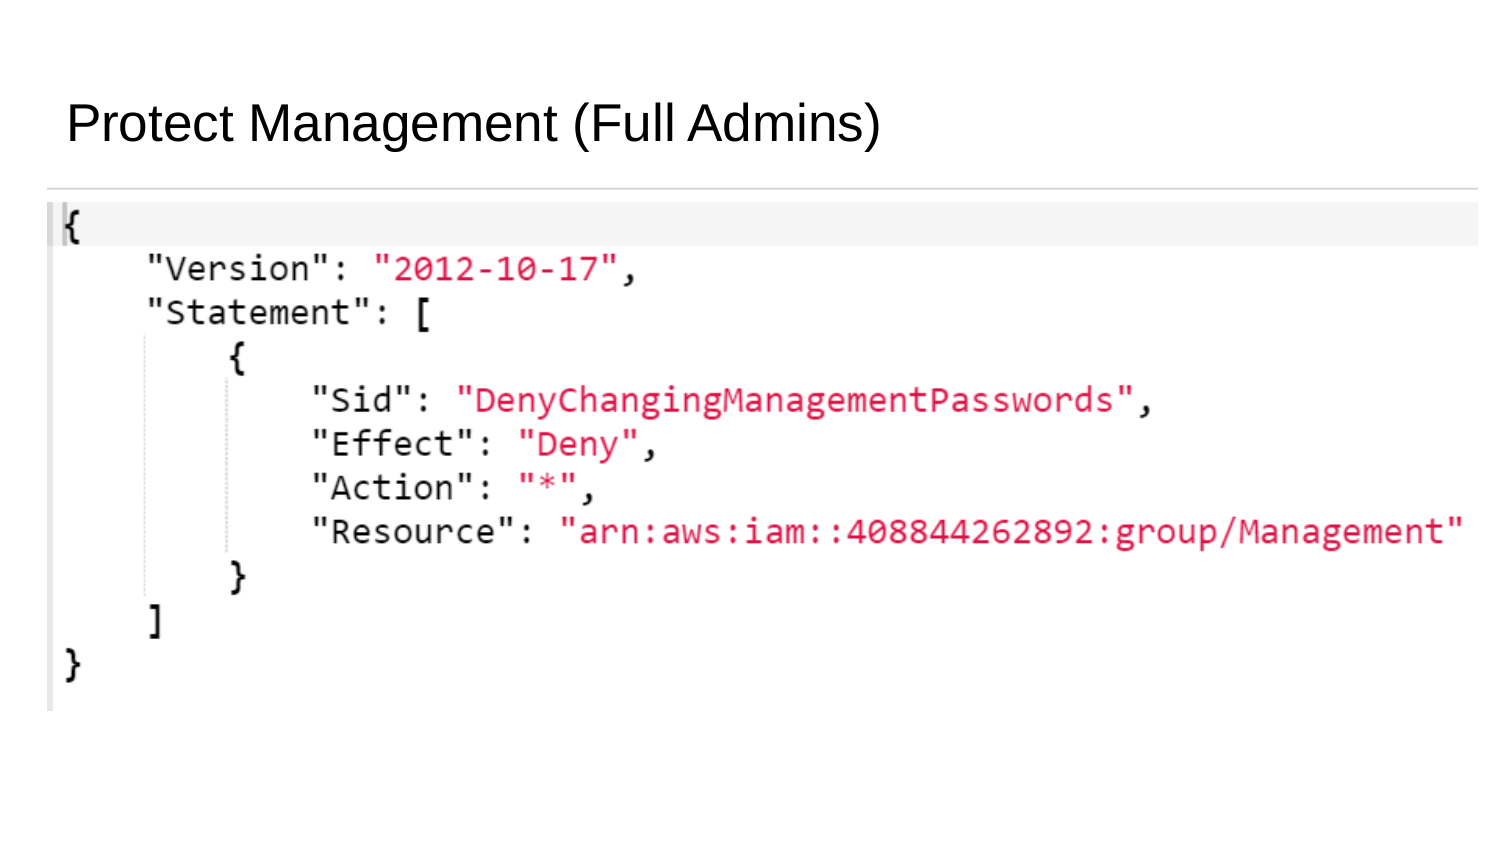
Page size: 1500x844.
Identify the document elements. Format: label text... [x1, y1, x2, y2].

picture [47, 182, 1478, 712]
title Protect Management (Full Admins) [51, 72, 1449, 167]
